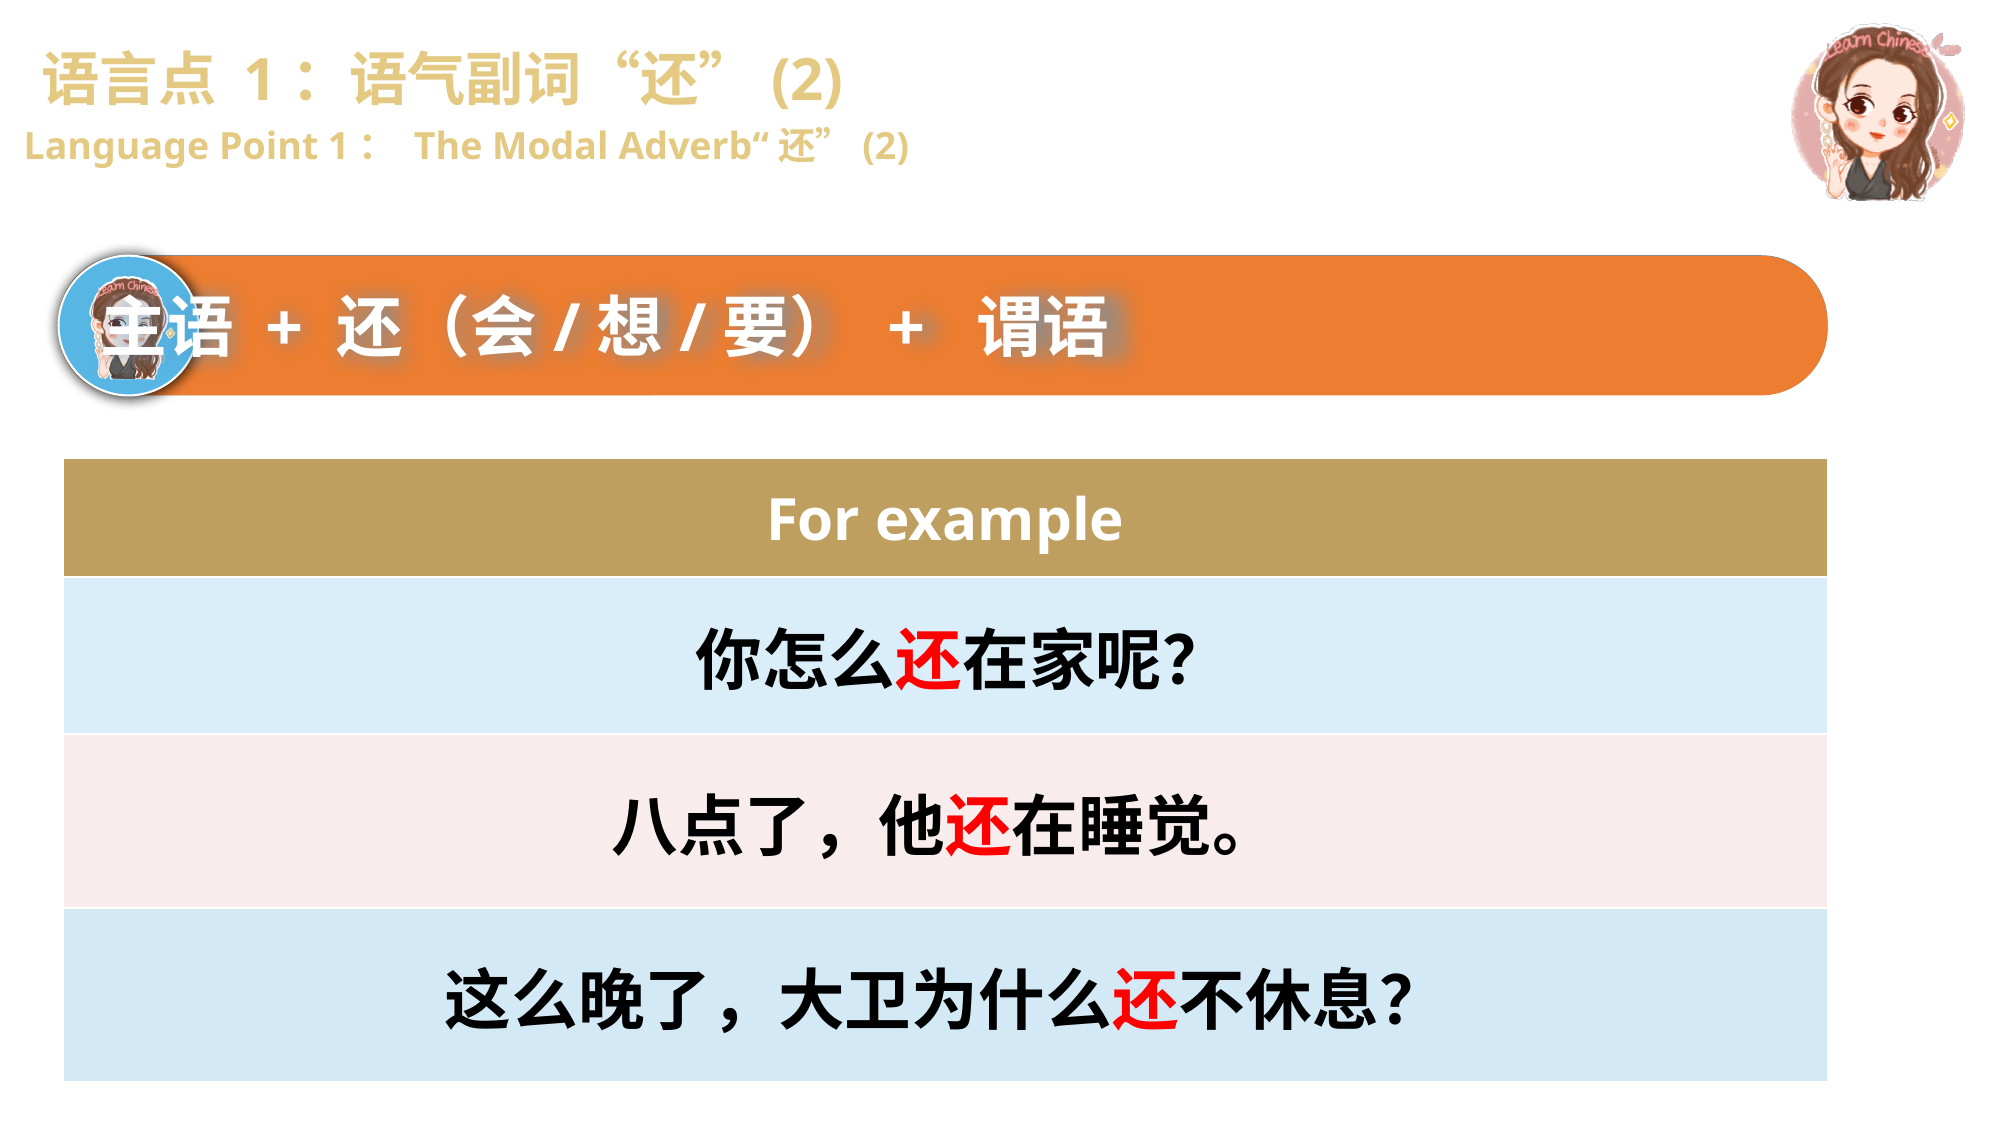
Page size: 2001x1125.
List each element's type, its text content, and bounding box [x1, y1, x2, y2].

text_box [58, 255, 199, 402]
table_cell 这么晚了，大卫为什么还不休息？ [64, 909, 1827, 1081]
text_box 主语 + 还（会/想/要） + 谓语 [199, 277, 1706, 373]
table_header For example [64, 459, 1827, 576]
text_box [170, 254, 1829, 397]
table_cell 你怎么还在家呢？ [64, 578, 1827, 733]
picture [1758, 0, 1998, 240]
text_box 语言点 1：语气副词“还”(2) [27, 35, 1066, 120]
table_cell 八点了，他还在睡觉。 [64, 735, 1827, 907]
text_box Language Point 1： The Modal Adverb“还”(2) [8, 115, 925, 175]
